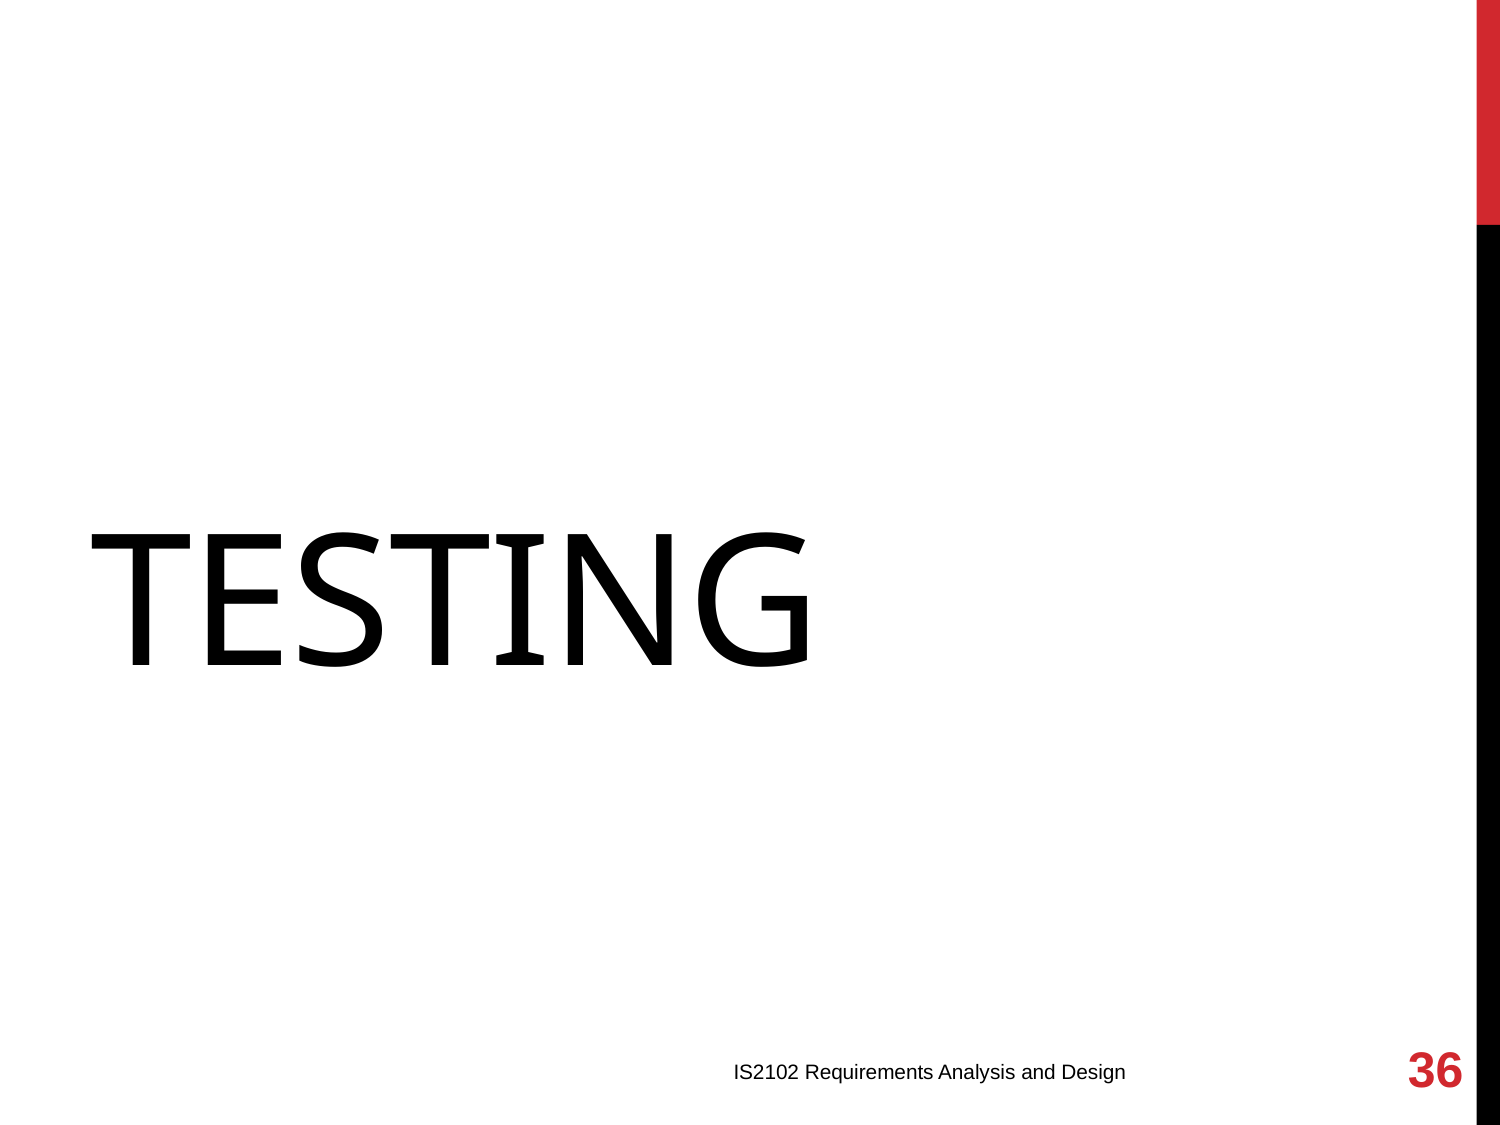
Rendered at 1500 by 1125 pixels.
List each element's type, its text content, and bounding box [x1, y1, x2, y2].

title Testing [75, 237, 1350, 947]
slide_number 36 [1262, 1037, 1479, 1098]
footer IS2102 Requirements Analysis and Design [718, 1051, 1238, 1112]
